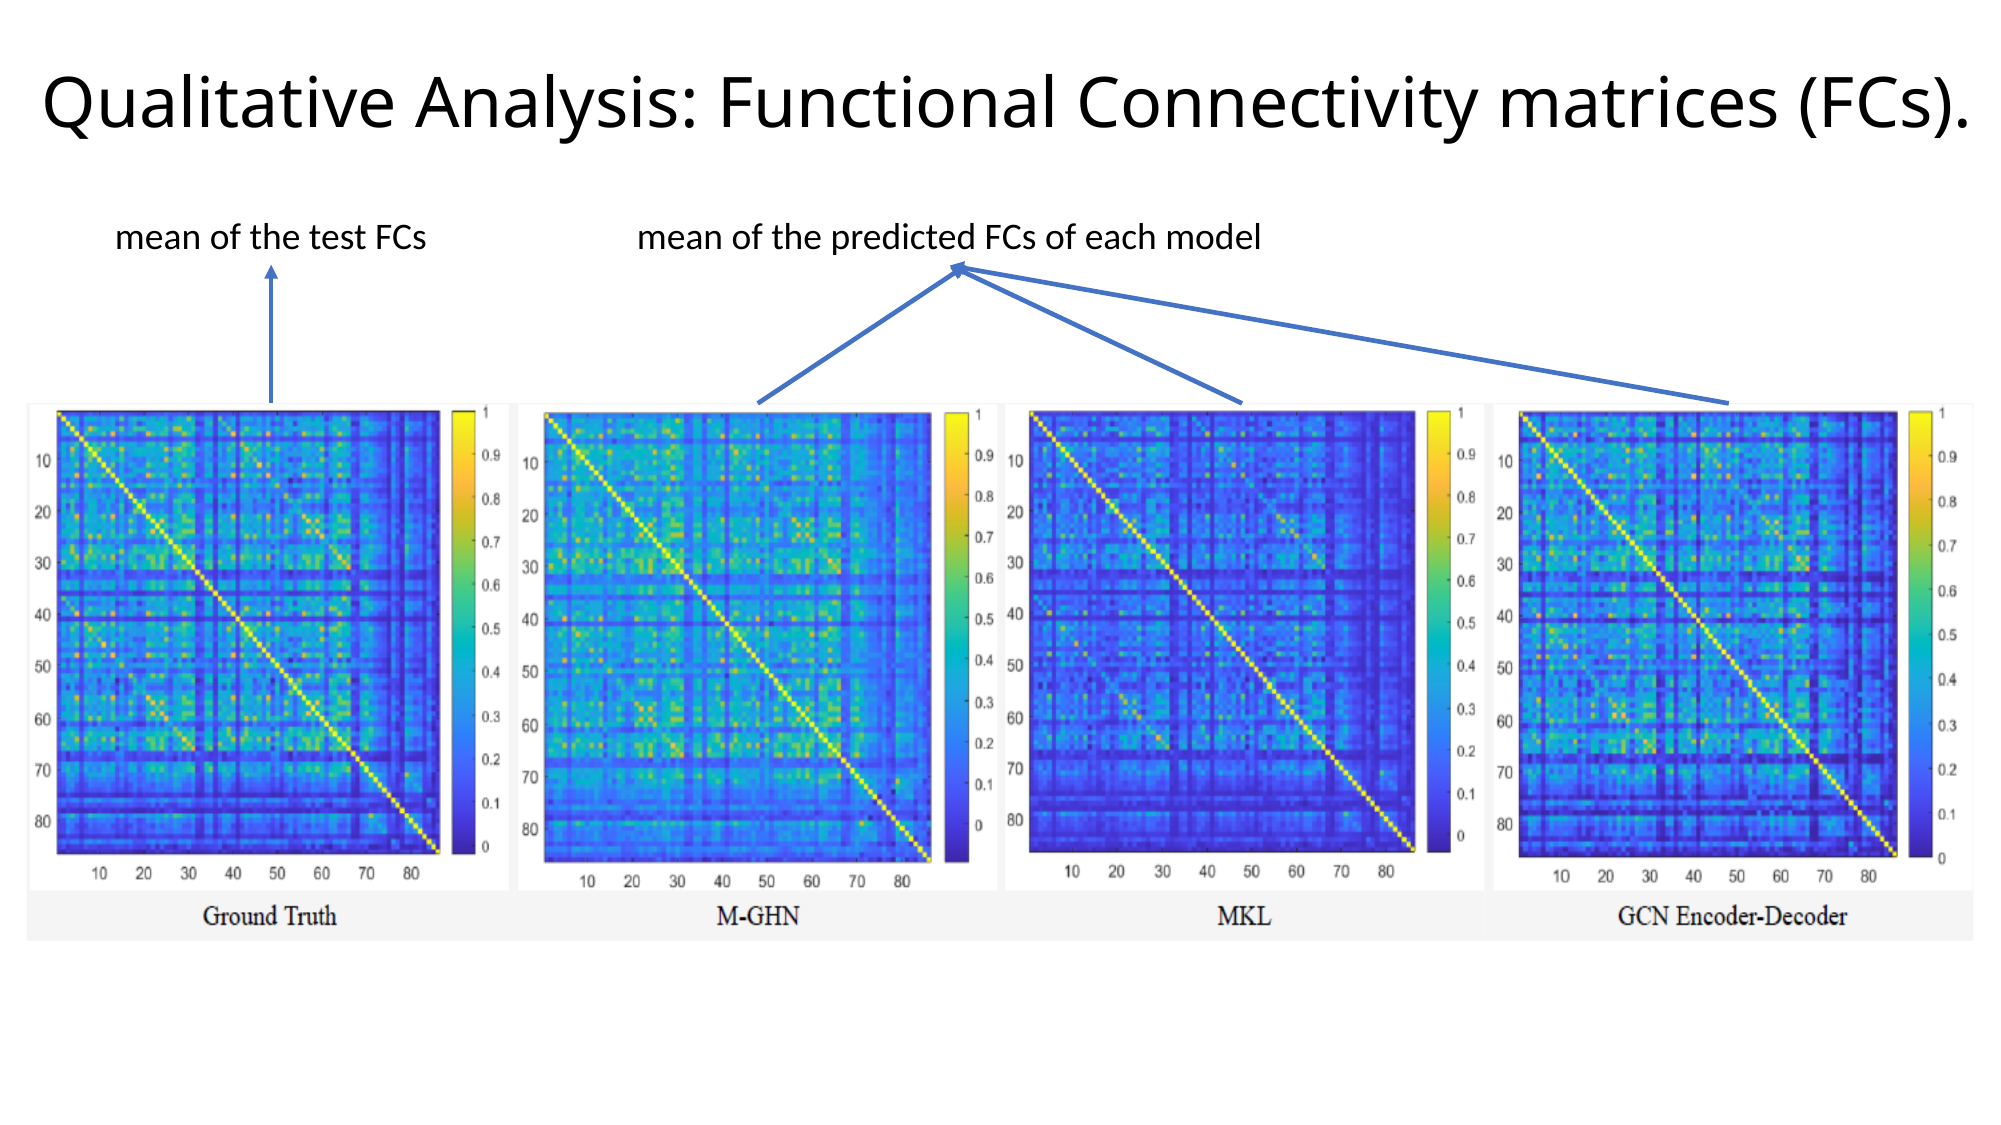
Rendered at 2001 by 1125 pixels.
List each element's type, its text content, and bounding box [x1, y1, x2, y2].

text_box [757, 265, 949, 404]
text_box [949, 265, 1729, 404]
text_box mean of the test FCs [26, 204, 516, 265]
text_box Qualitative Analysis: Functional Connectivity matrices (FCs). [26, 23, 1989, 186]
picture [515, 403, 1974, 941]
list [26, 403, 515, 941]
text_box mean of the predicted FCs of each model [602, 204, 1298, 265]
